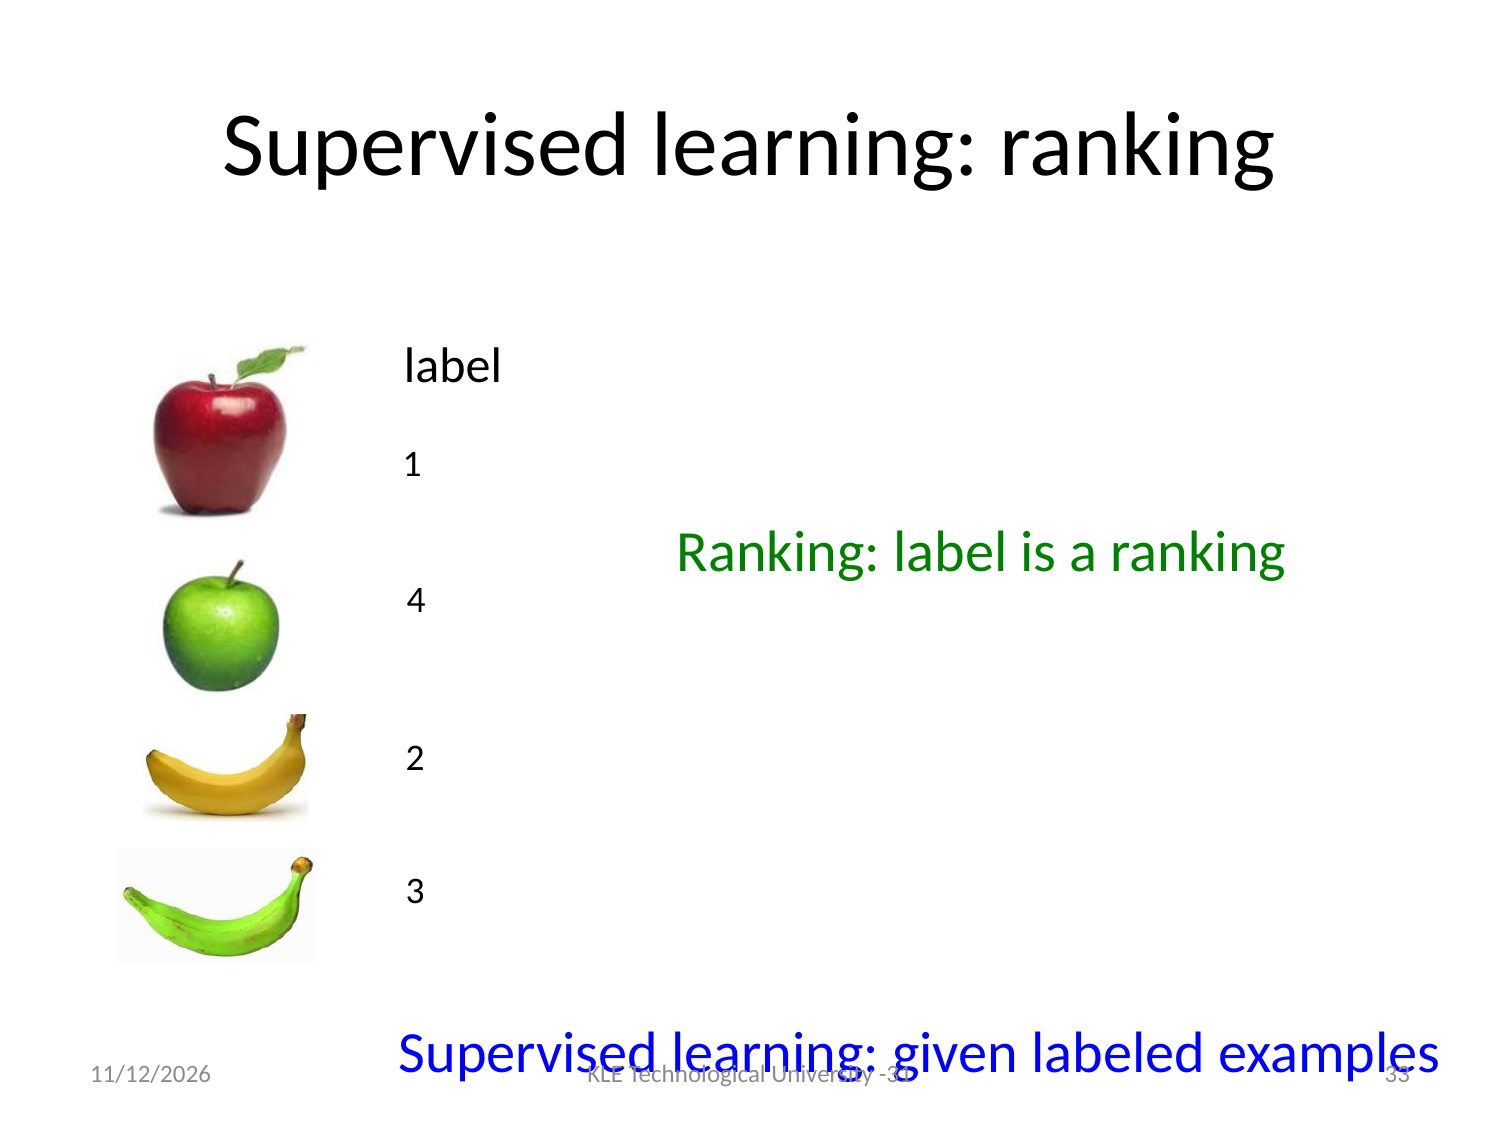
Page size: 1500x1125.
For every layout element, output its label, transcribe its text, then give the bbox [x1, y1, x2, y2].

text_box 2 [390, 725, 440, 786]
picture [135, 714, 317, 822]
text_box 1 [387, 431, 437, 492]
slide_number 33 [1074, 1042, 1425, 1103]
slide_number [75, 1042, 425, 1103]
text_box label [389, 324, 518, 400]
text_box 3 [390, 858, 440, 919]
picture [133, 338, 322, 524]
title Supervised learning: ranking [75, 45, 1425, 233]
text_box Supervised learning: given labeled examples [384, 1006, 1500, 1092]
text_box 4 [391, 567, 441, 627]
picture [150, 551, 297, 700]
text_box Ranking: label is a ranking [662, 505, 1473, 591]
picture [116, 849, 317, 965]
footer KLE Technological University -31 [512, 1042, 988, 1103]
